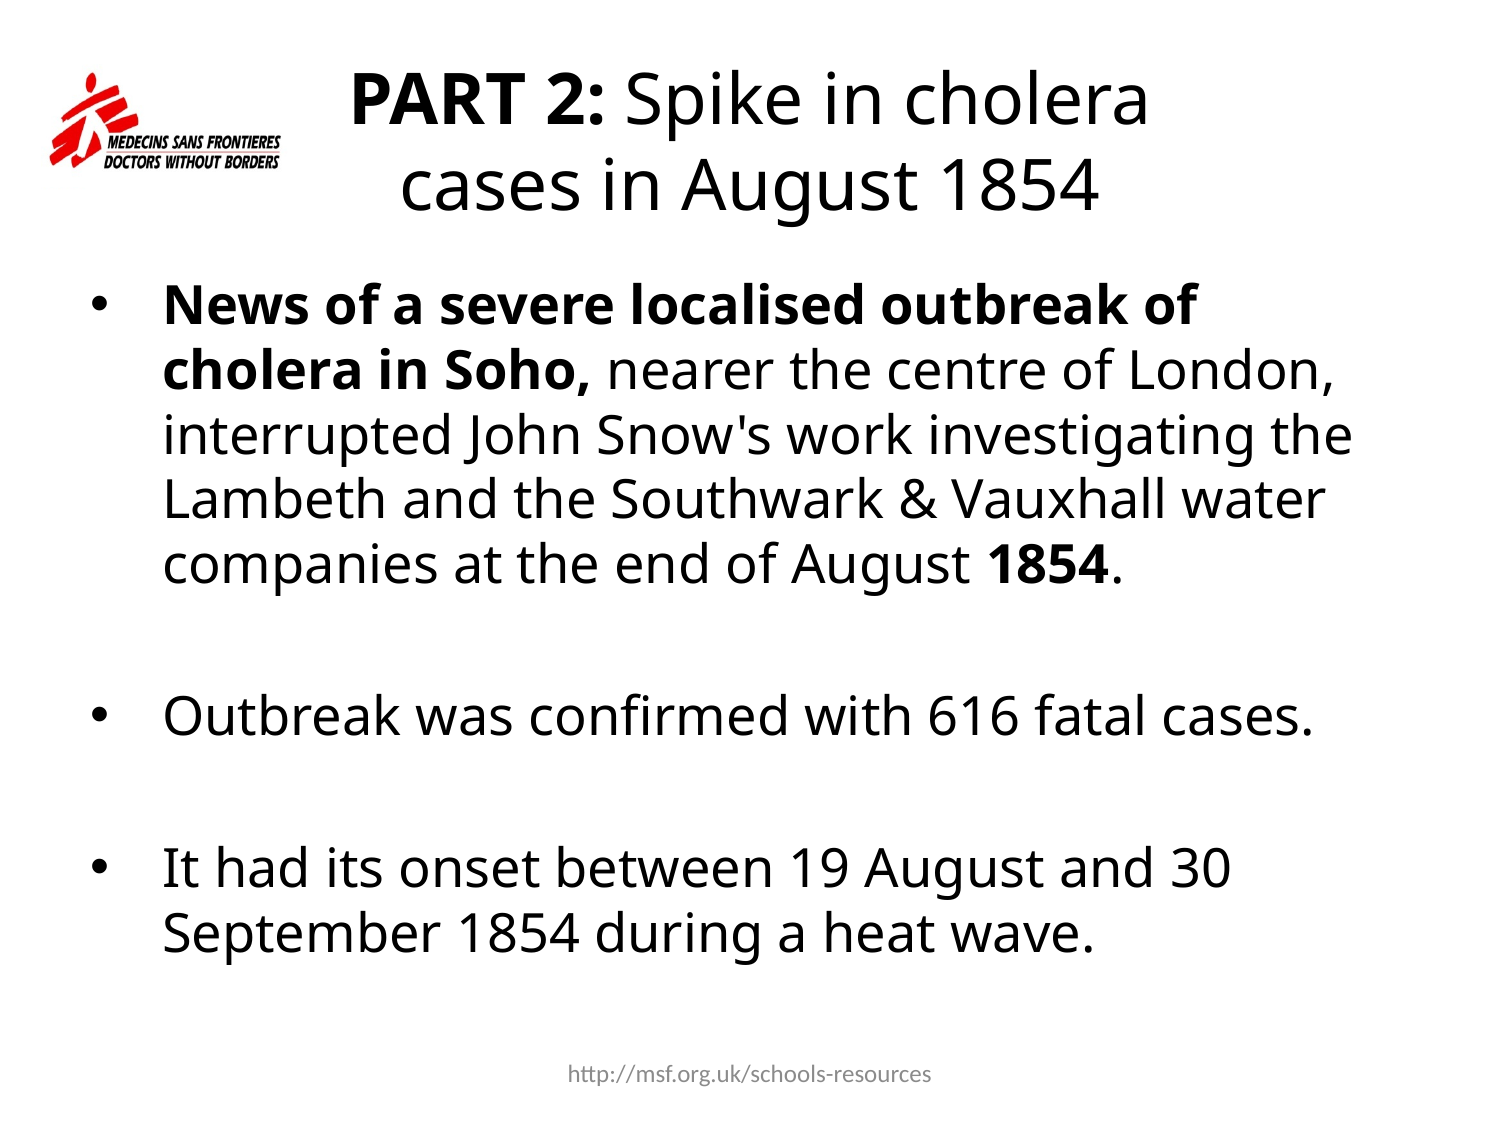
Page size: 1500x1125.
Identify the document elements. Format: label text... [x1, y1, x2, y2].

footer http://msf.org.uk/schools-resources [512, 1042, 988, 1103]
title PART 2: Spike in cholera cases in August 1854 [277, 44, 1223, 233]
list News of a severe localised outbreak of cholera in Soho, nearer the centre of London, interrupted John Snow's work investigating the Lambeth and the Southwark & Vauxhall water companies at the end of August 1854. Outbreak was confirmed with 616 fatal cases. It had its onset between 19 August and 30 September 1854 during a heat wave. [74, 262, 1426, 1006]
picture [41, 54, 277, 197]
